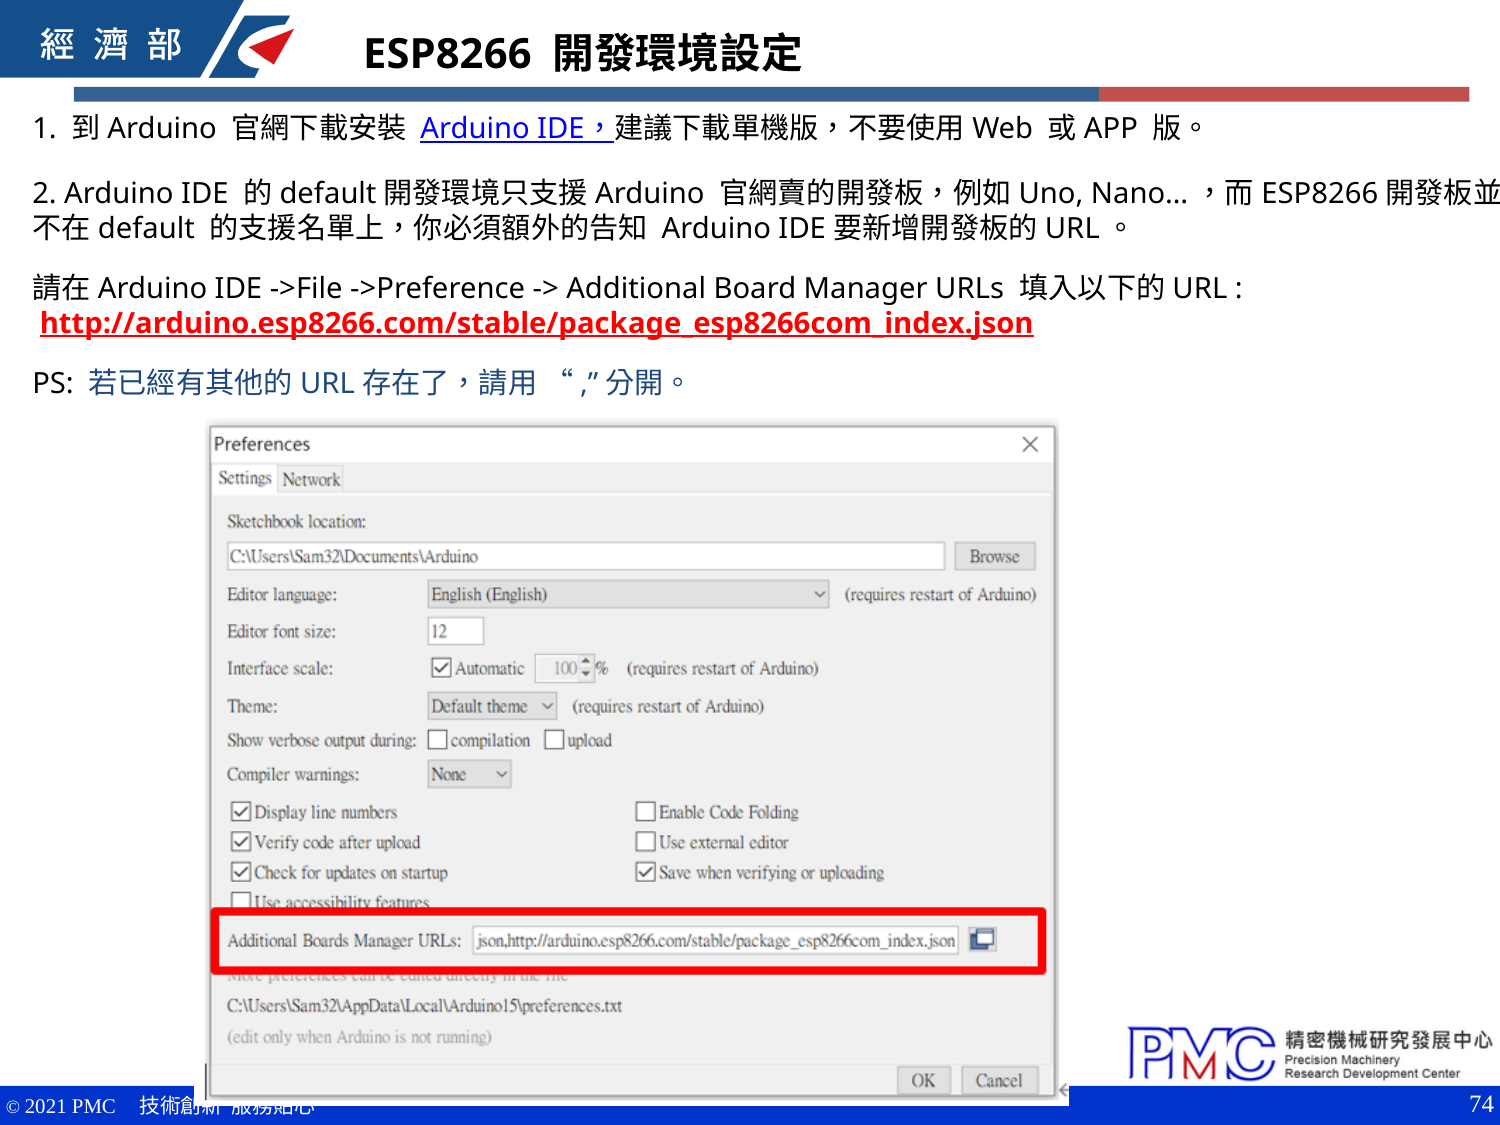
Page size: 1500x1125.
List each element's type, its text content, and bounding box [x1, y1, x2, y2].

text_box ESP8266 開發環境設定 [348, 19, 1107, 84]
picture [1126, 1024, 1493, 1083]
picture [0, 0, 294, 78]
text_box 1. 到Arduino 官網下載安裝 Arduino IDE，建議下載單機版，不要使用Web 或APP 版。 2. Arduino IDE 的default開發環境只支援Arduino 官網賣的開發板，例如Uno, Nano…，而ESP8266開發板並不在default 的支援名單上，你必須額外的告知 Arduino IDE要新增開發板的URL。 請在Arduino IDE ->File ->Preference -> Additional Board Manager URLs 填入以下的URL : http://arduino.esp8266.com/stable/package_esp8266com_index.json PS: 若已經有其他的URL存在了，請用 “,”分開。 [17, 101, 1500, 407]
slide_number 74 [1439, 1086, 1500, 1124]
picture [194, 406, 1069, 1107]
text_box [73, 86, 1470, 102]
